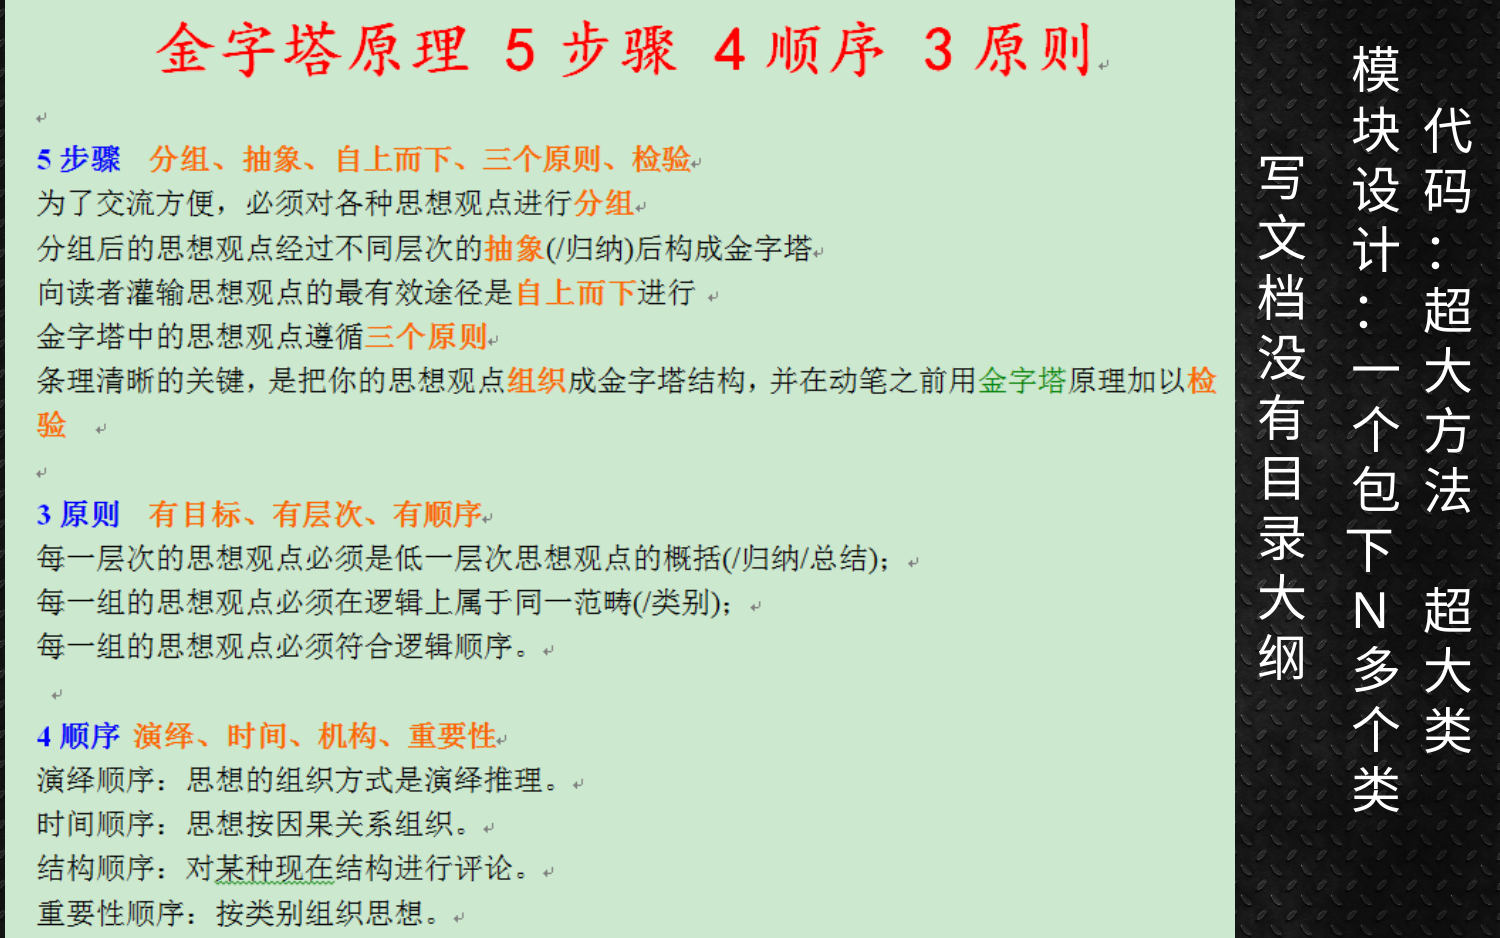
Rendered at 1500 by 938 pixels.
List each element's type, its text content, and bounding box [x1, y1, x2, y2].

text_box 代码 ： 超大方法 超大类 [1395, 20, 1500, 839]
text_box 模块设计 ： 一个包下N多个类 [1328, 19, 1424, 838]
picture [0, 0, 1500, 938]
title 写文档没有目录大纲 [1238, 8, 1329, 826]
